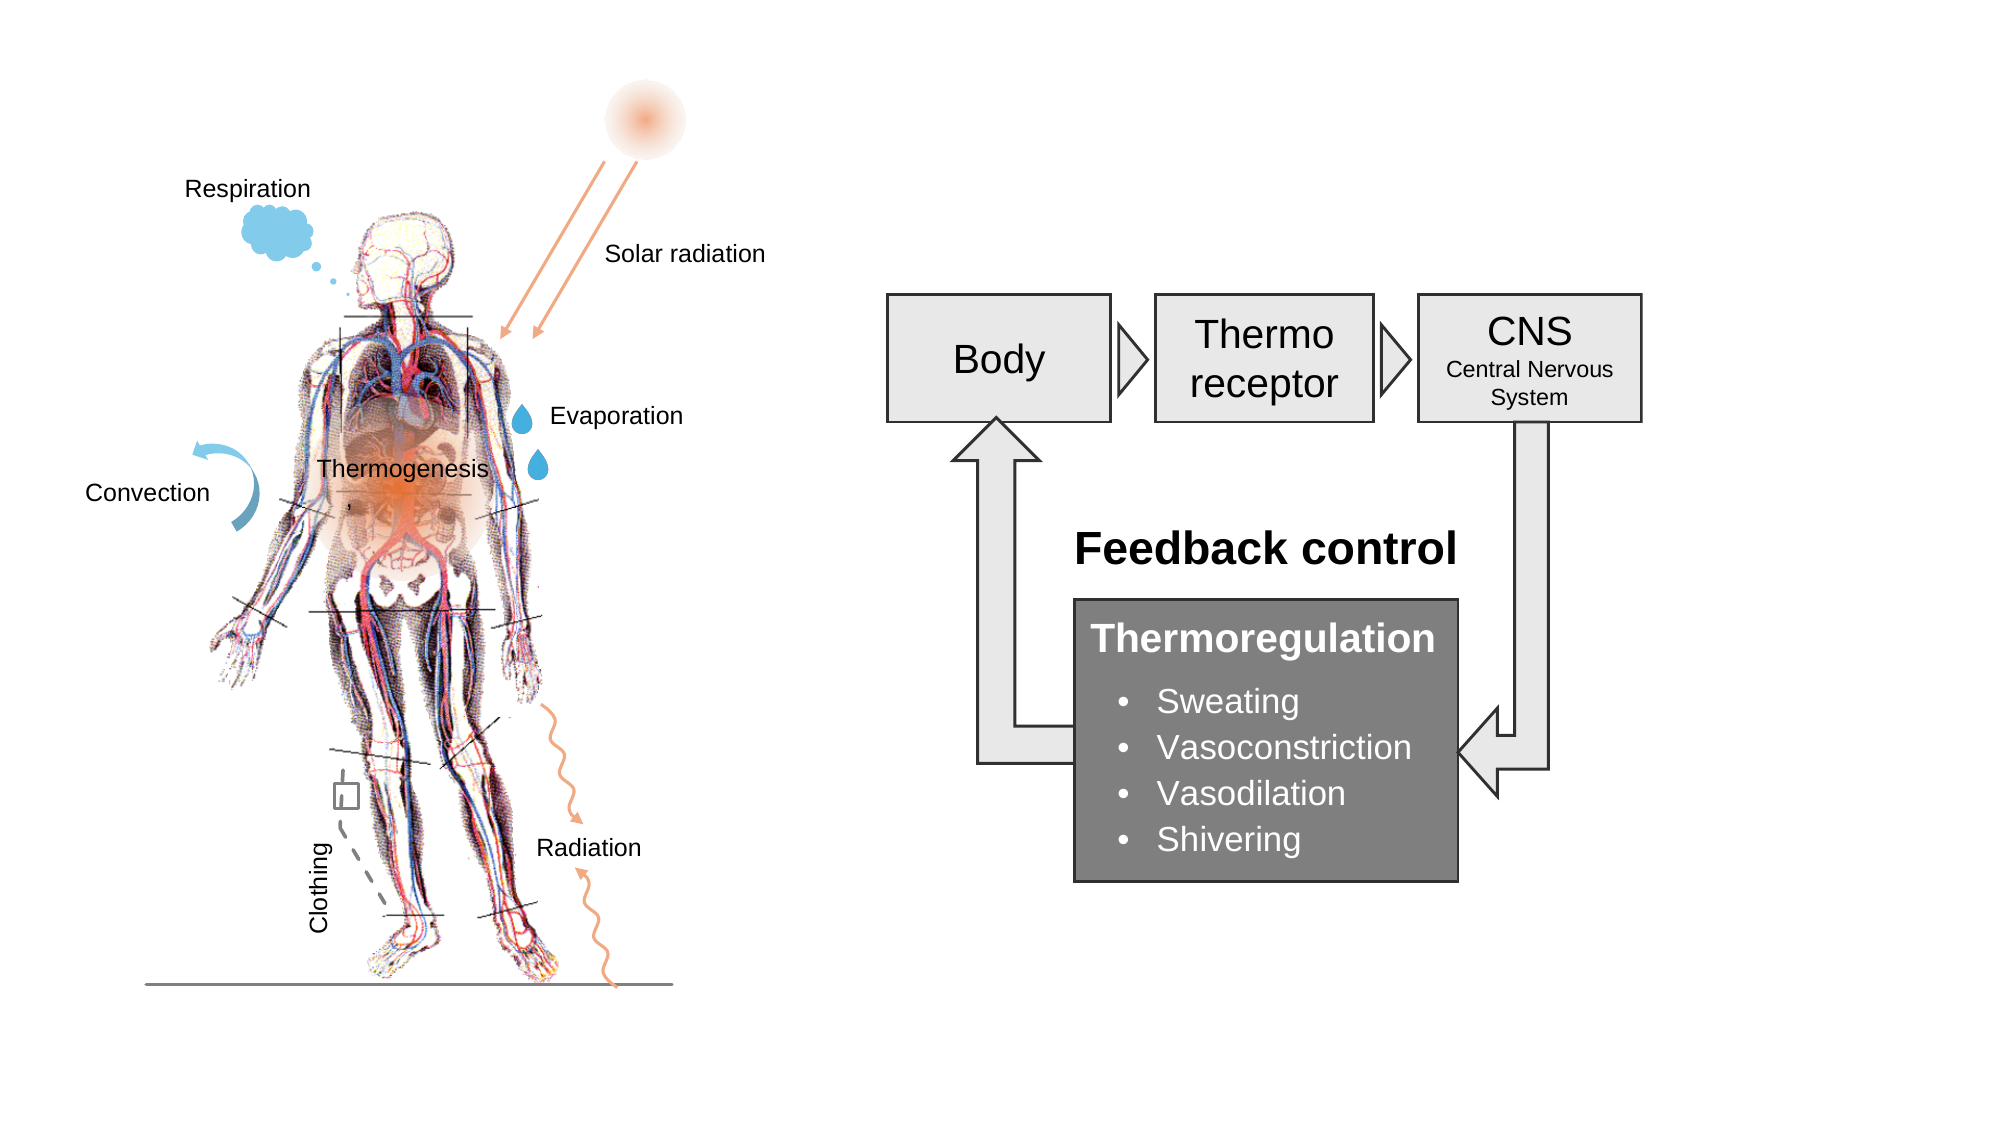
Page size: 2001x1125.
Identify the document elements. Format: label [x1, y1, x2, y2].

text_box [84, 79, 1644, 1026]
